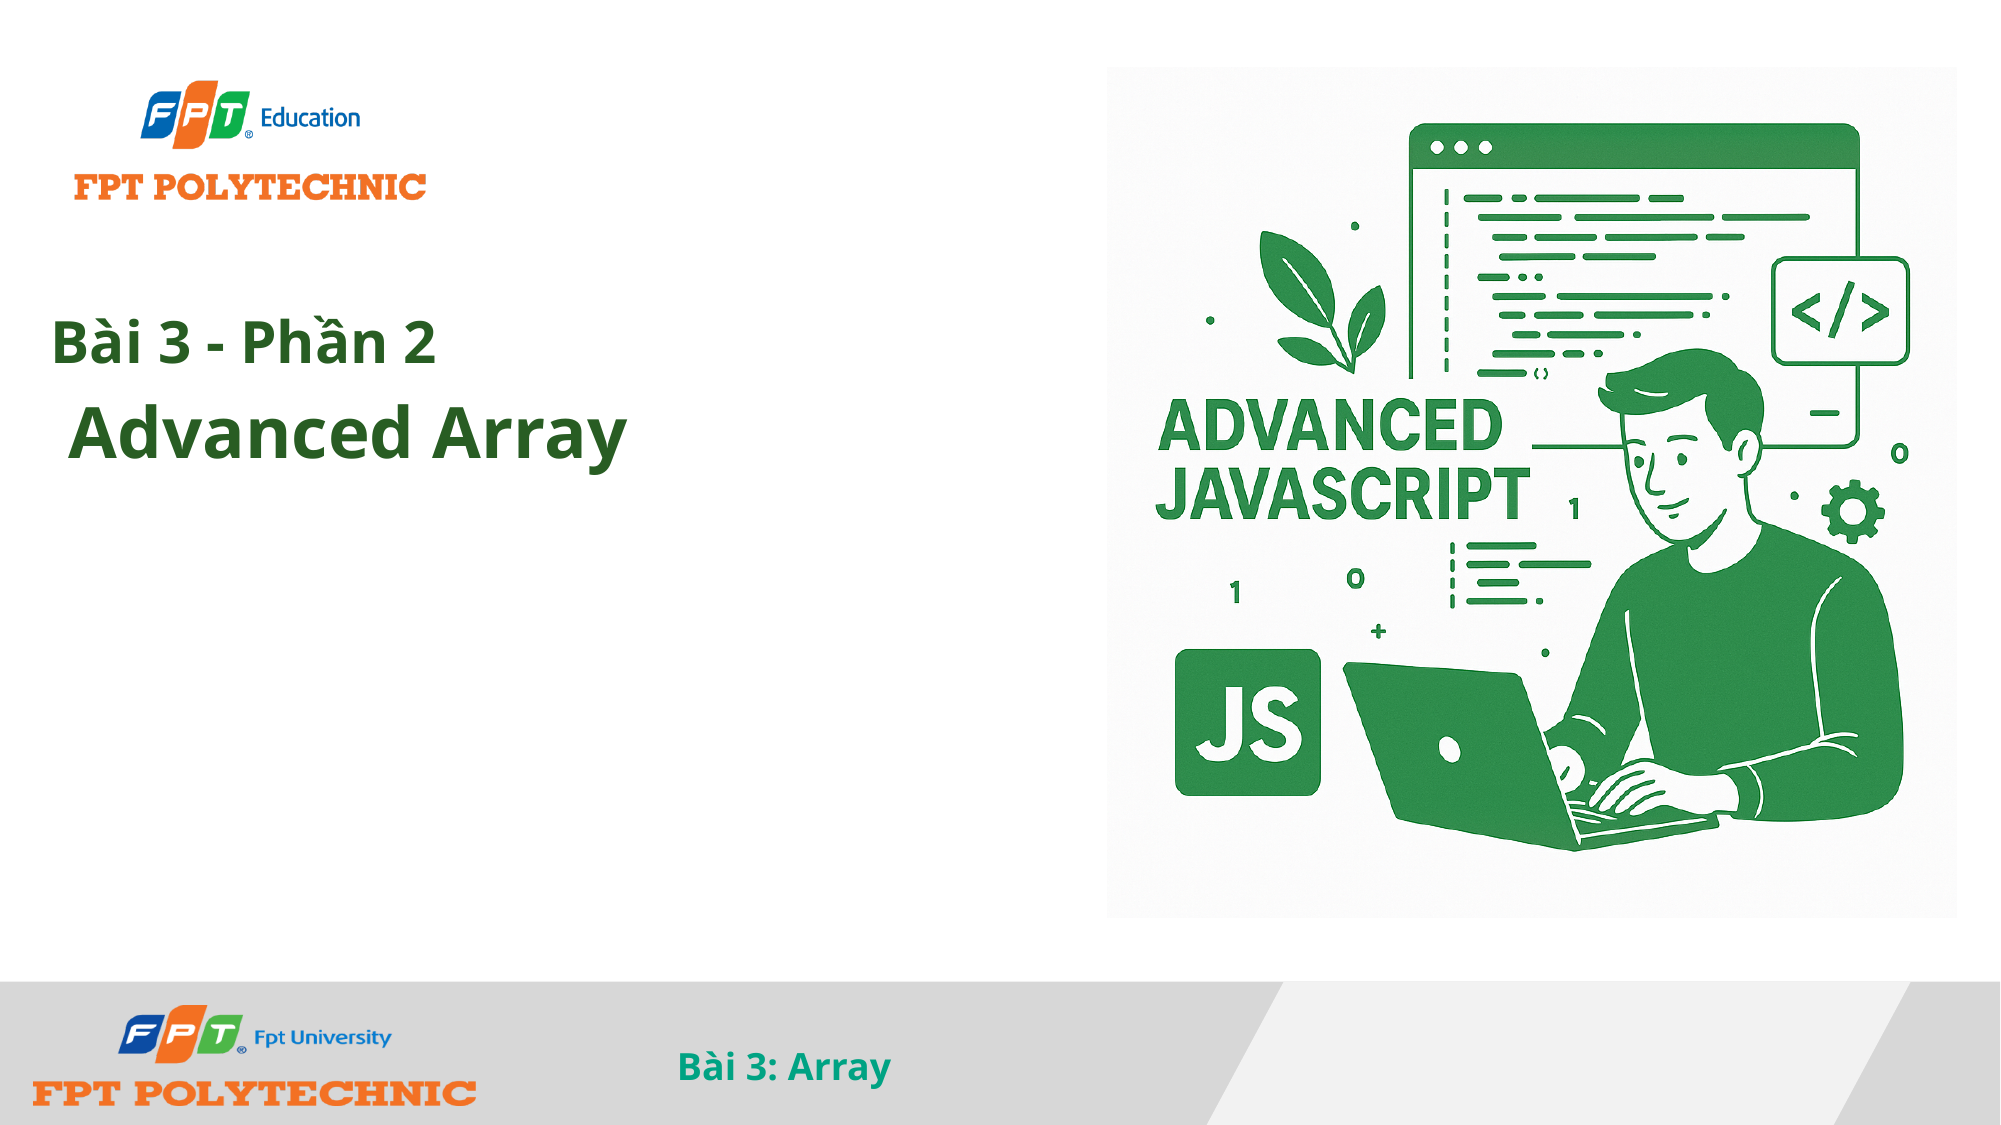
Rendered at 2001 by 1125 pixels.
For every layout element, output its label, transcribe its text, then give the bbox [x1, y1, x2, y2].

text_box Bài 3: Array [669, 986, 2000, 1125]
picture [1107, 67, 1957, 918]
picture [33, 1005, 476, 1106]
picture [62, 63, 438, 229]
title Bài 3 - Phần 2 Advanced Array [43, 267, 1897, 500]
